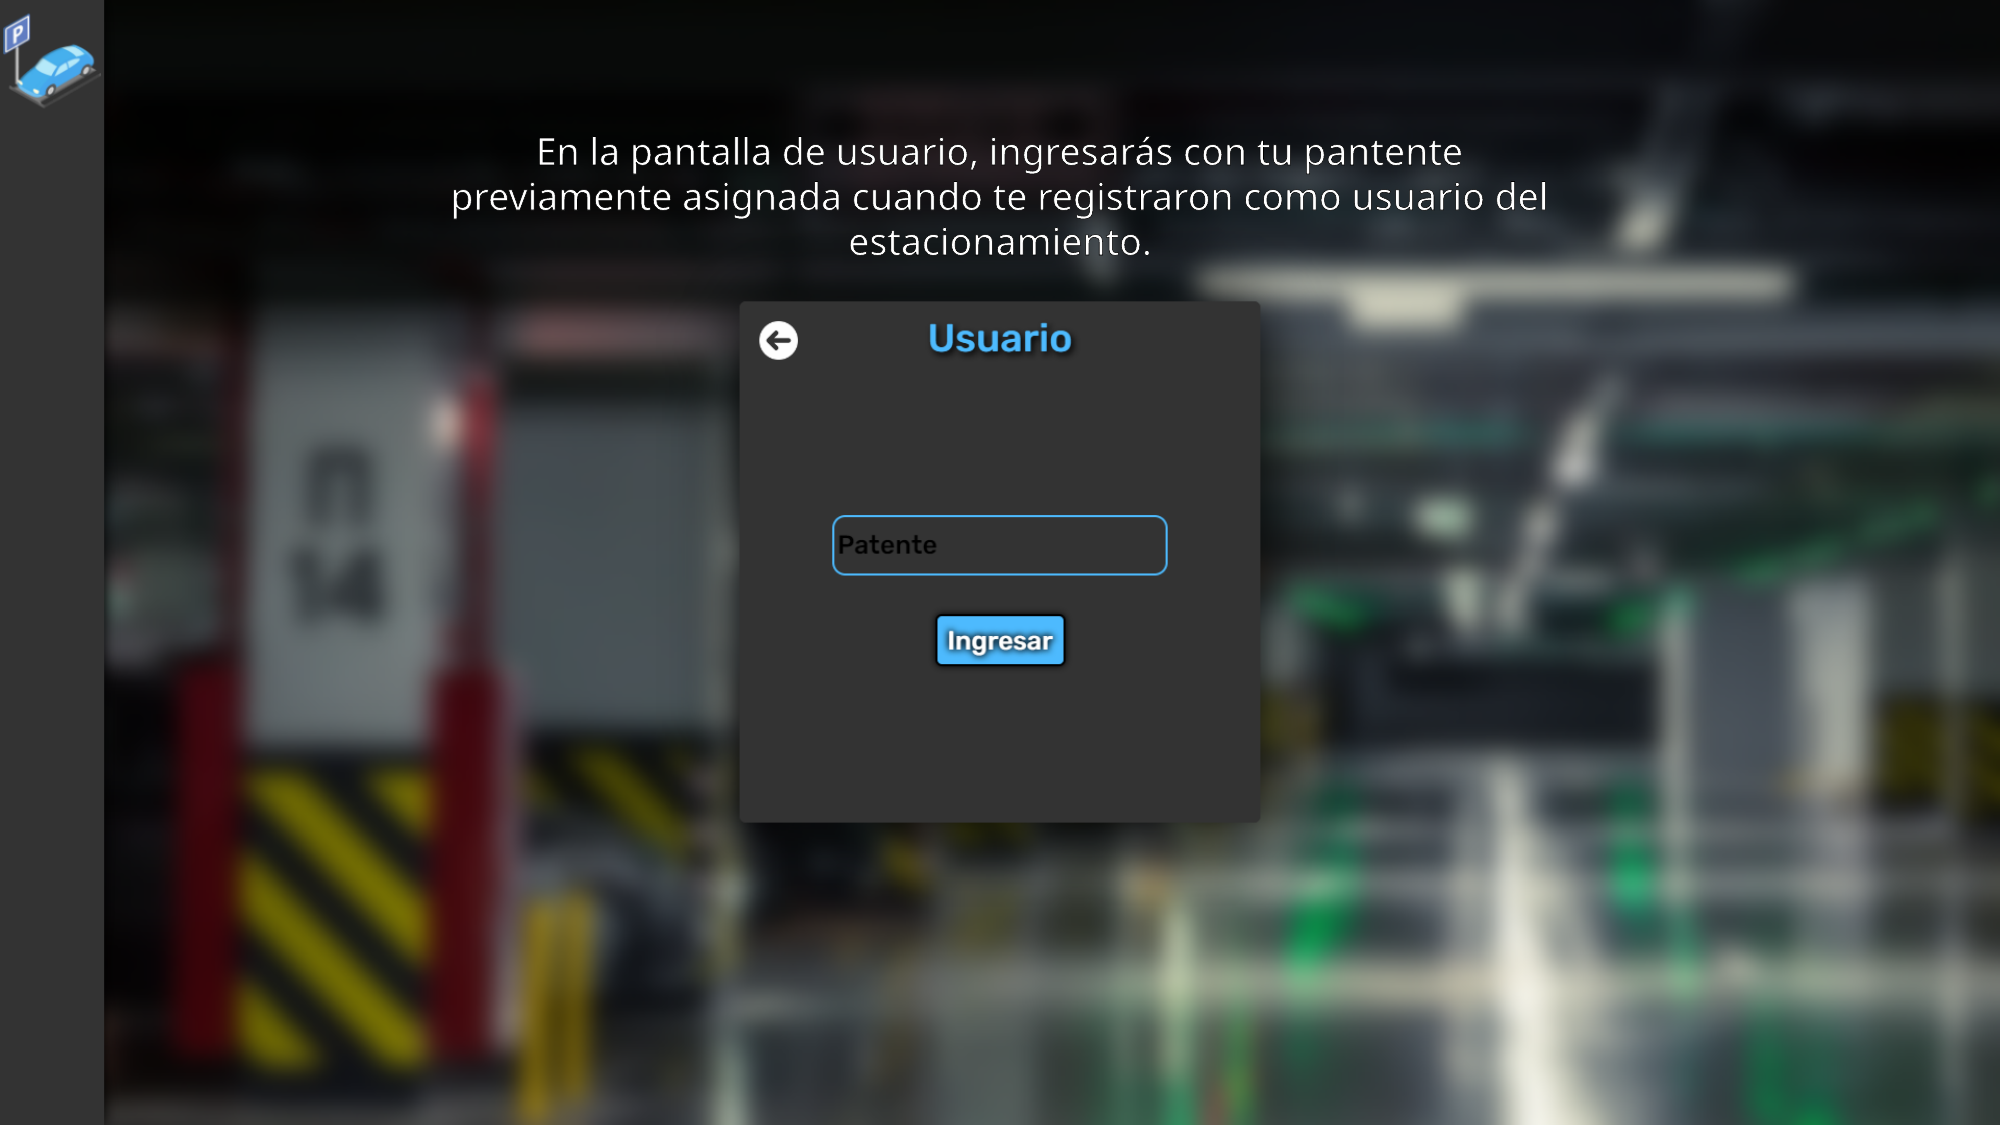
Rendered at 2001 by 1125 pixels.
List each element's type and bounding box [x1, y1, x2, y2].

list [0, 0, 2000, 1125]
